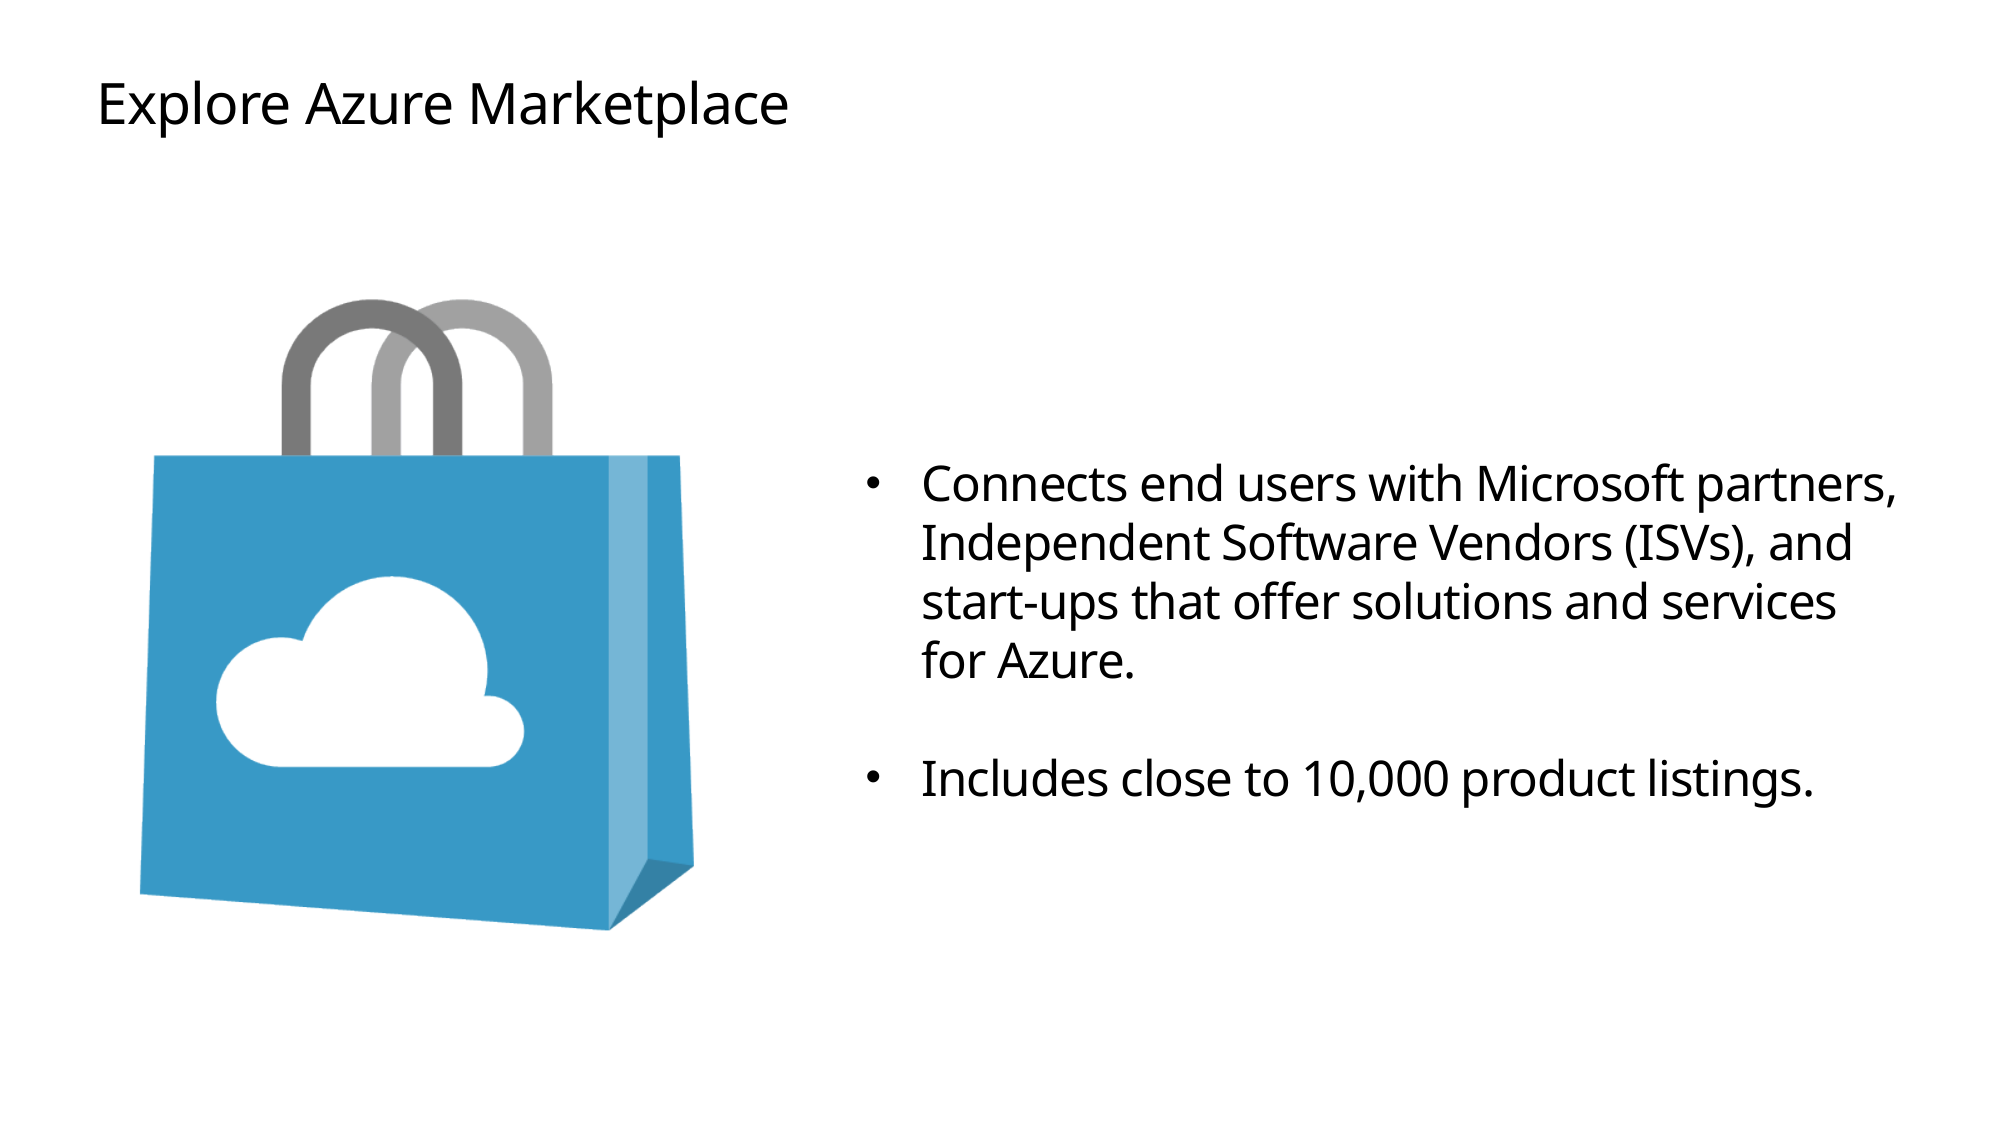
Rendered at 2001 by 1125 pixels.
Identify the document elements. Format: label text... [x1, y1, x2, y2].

picture [96, 298, 738, 932]
title Explore Azure Marketplace [96, 75, 1904, 166]
list Connects end users with Microsoft partners, Independent Software Vendors (ISVs), and start-ups that offer solutions and services for Azure. Includes close to 10,000 product listings. [865, 452, 1904, 840]
